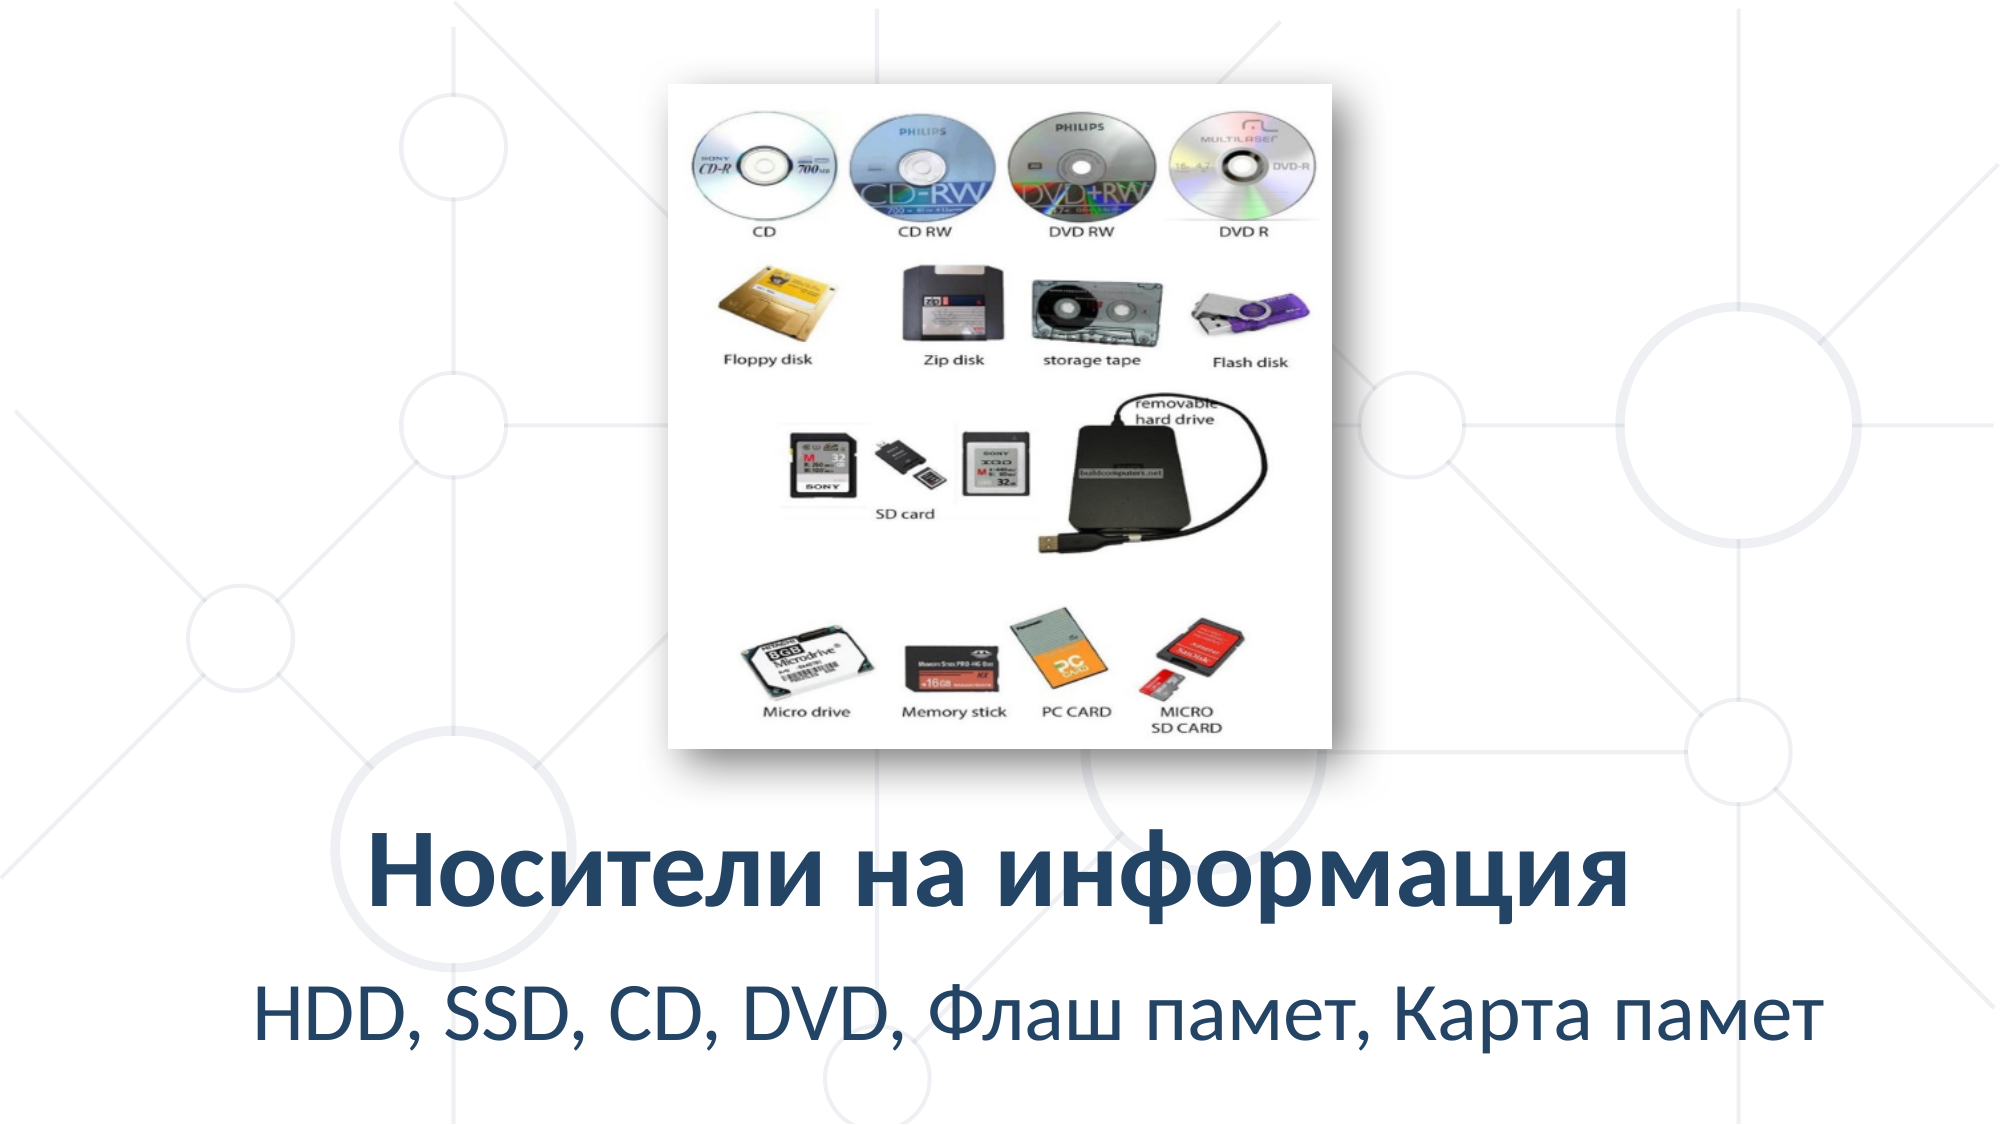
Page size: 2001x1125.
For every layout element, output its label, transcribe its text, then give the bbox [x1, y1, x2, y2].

list Носители на информация [100, 795, 1900, 922]
list HDD, SSD, CD, DVD, Флаш памет, Карта памет [100, 949, 1900, 1061]
picture [668, 84, 1332, 749]
